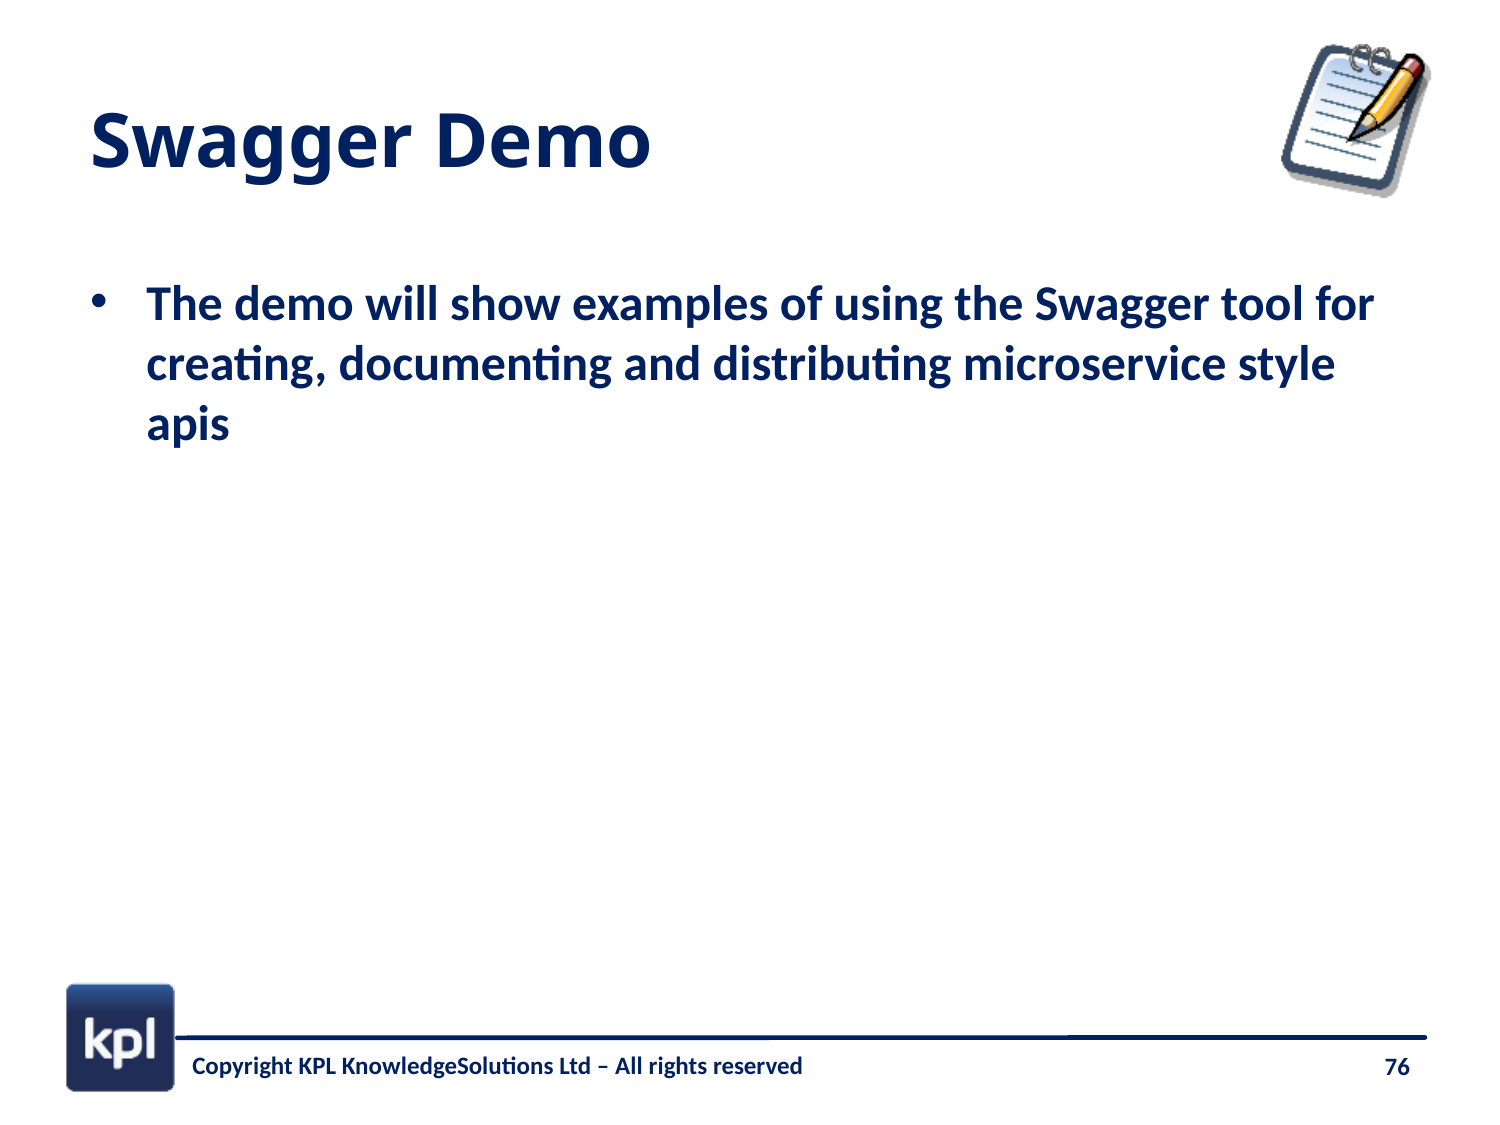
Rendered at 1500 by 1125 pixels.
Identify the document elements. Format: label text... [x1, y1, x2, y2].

picture [1280, 43, 1436, 198]
slide_number 76 [987, 1042, 1425, 1103]
list The demo will show examples of using the Swagger tool for creating, documenting and distributing microservice style apis [75, 262, 1425, 1013]
title Swagger Demo [75, 43, 1436, 233]
picture [62, 980, 178, 1095]
footer Copyright KPL KnowledgeSolutions Ltd – All rights reserved [177, 1050, 963, 1110]
